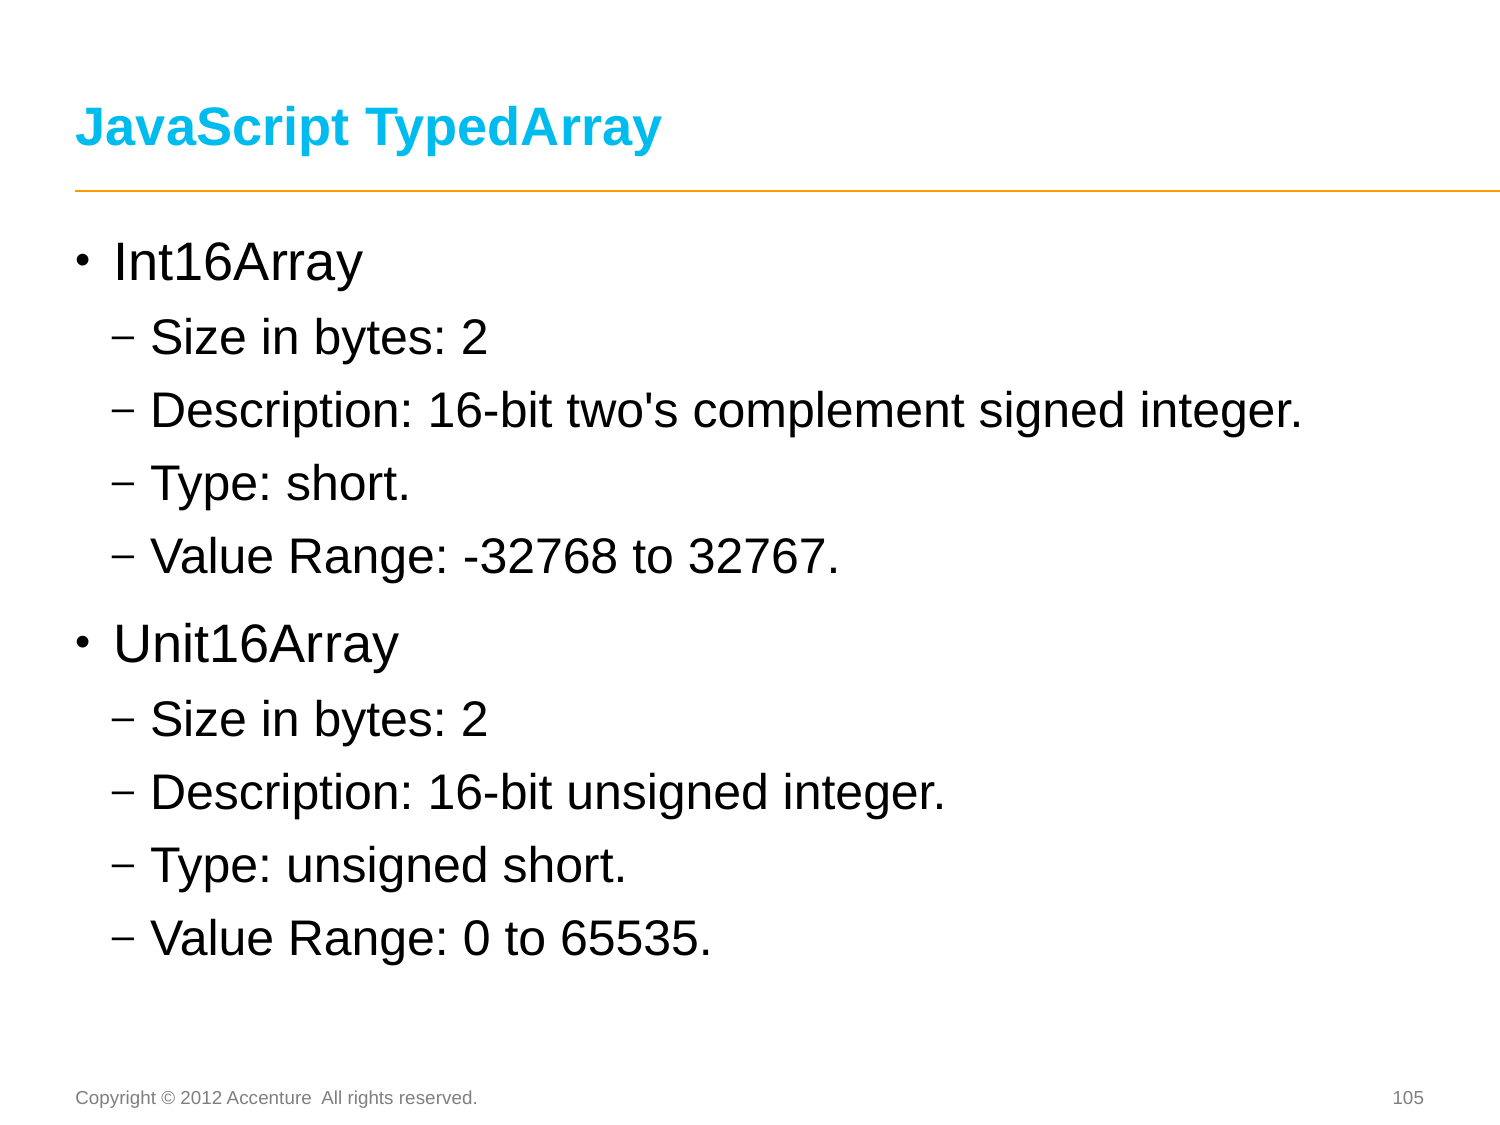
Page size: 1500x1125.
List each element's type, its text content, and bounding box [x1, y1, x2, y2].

list Int16Array Size in bytes: 2 Description: 16-bit two's complement signed integer. Type: short. Value Range: -32768 to 32767. Unit16Array Size in bytes: 2 Description: 16-bit unsigned integer. Type: unsigned short. Value Range: 0 to 65535. [75, 226, 1425, 1018]
title JavaScript TypedArray [75, 27, 1422, 157]
